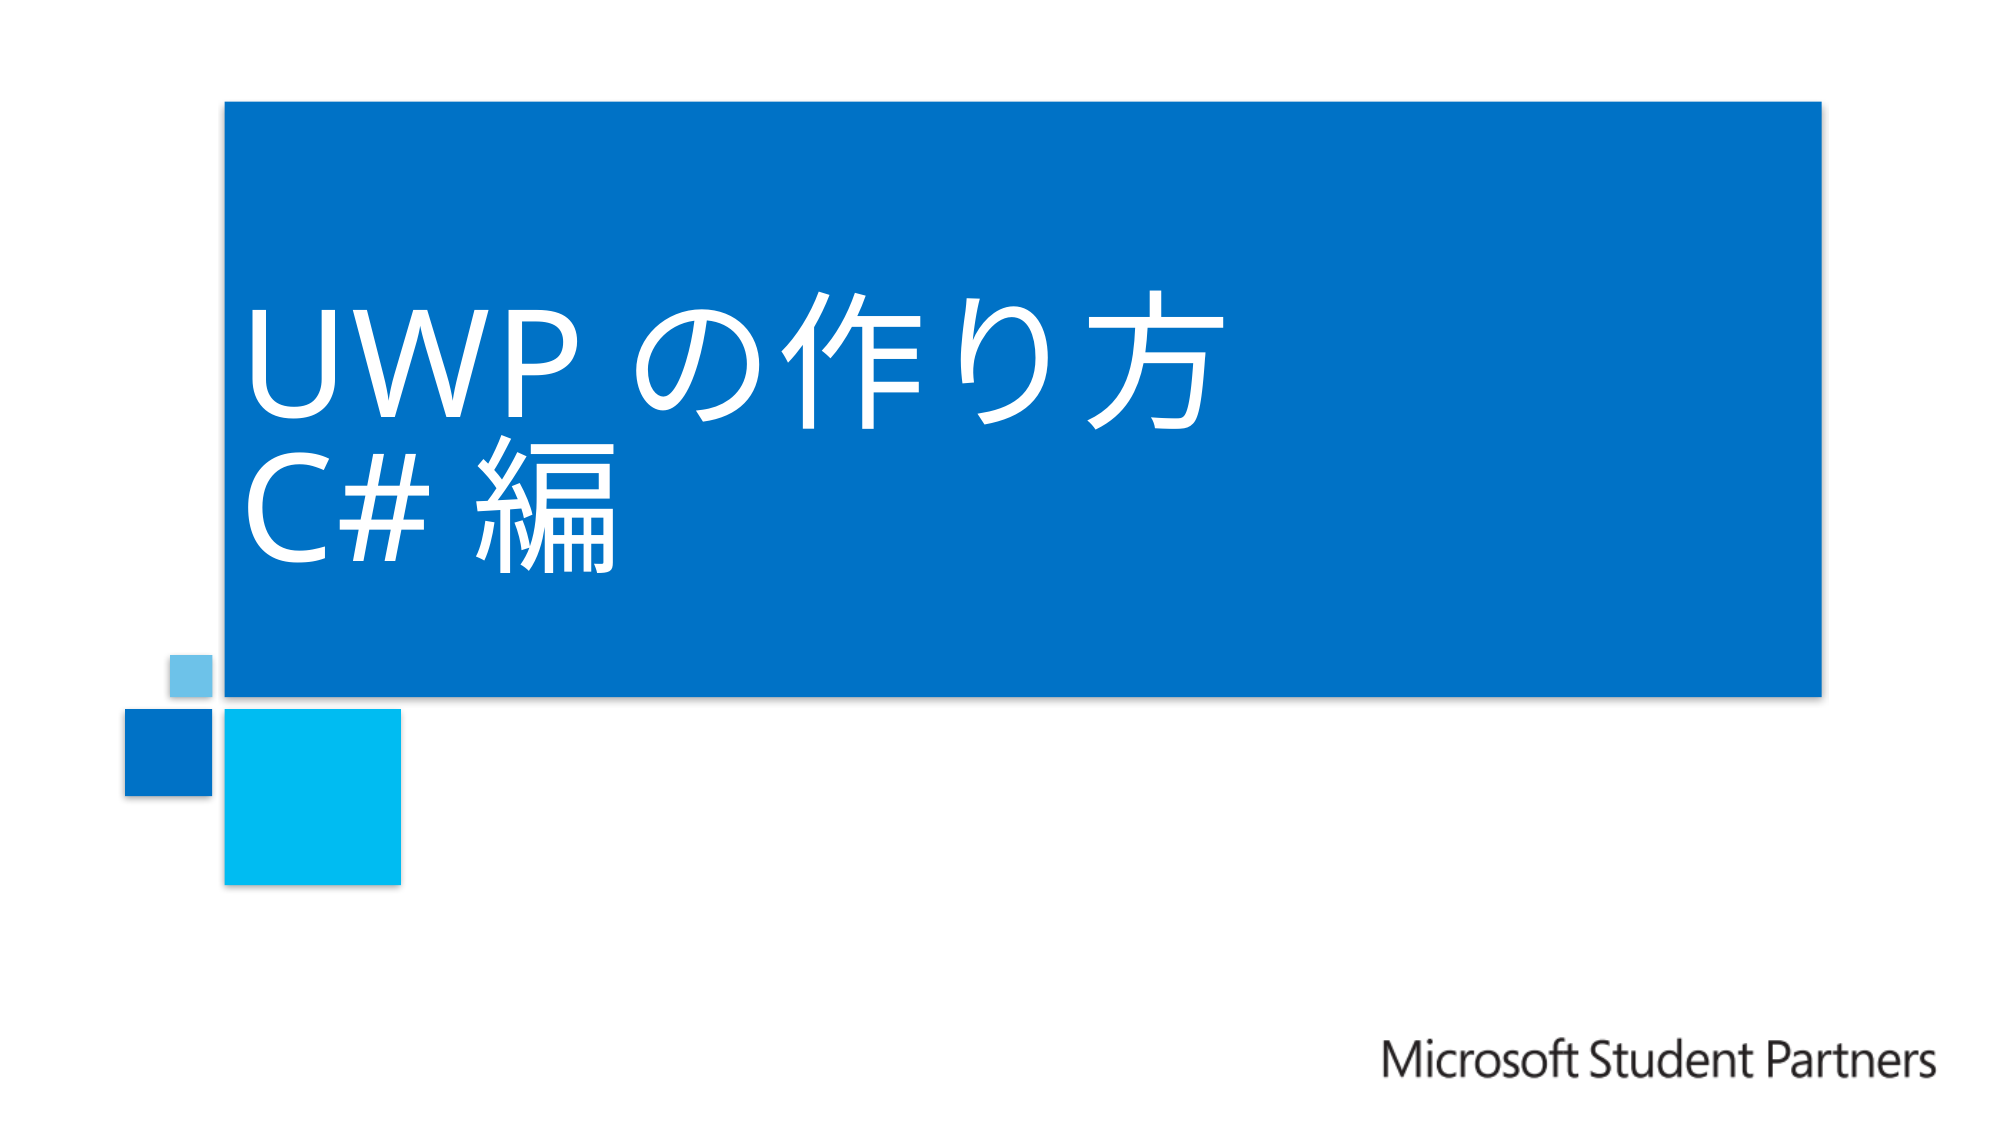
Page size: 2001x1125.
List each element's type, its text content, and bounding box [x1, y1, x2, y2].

title UWPの作り方 C#編 [224, 294, 1822, 620]
